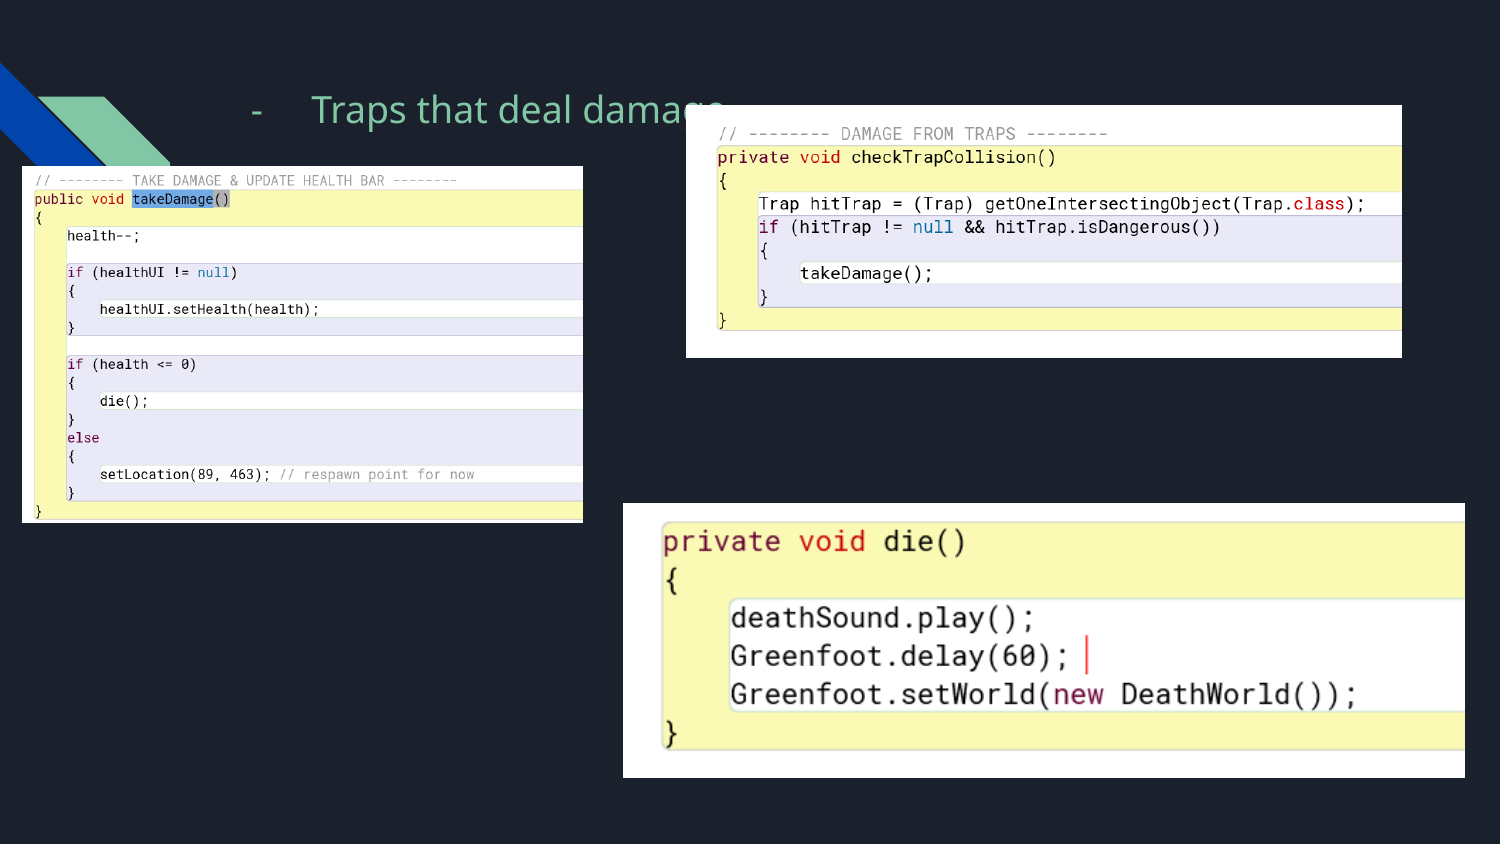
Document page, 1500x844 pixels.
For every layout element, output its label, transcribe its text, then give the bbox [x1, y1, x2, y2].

title Traps that deal damage. [212, 64, 1368, 215]
picture [22, 166, 583, 523]
picture [622, 503, 1466, 779]
picture [685, 105, 1403, 358]
